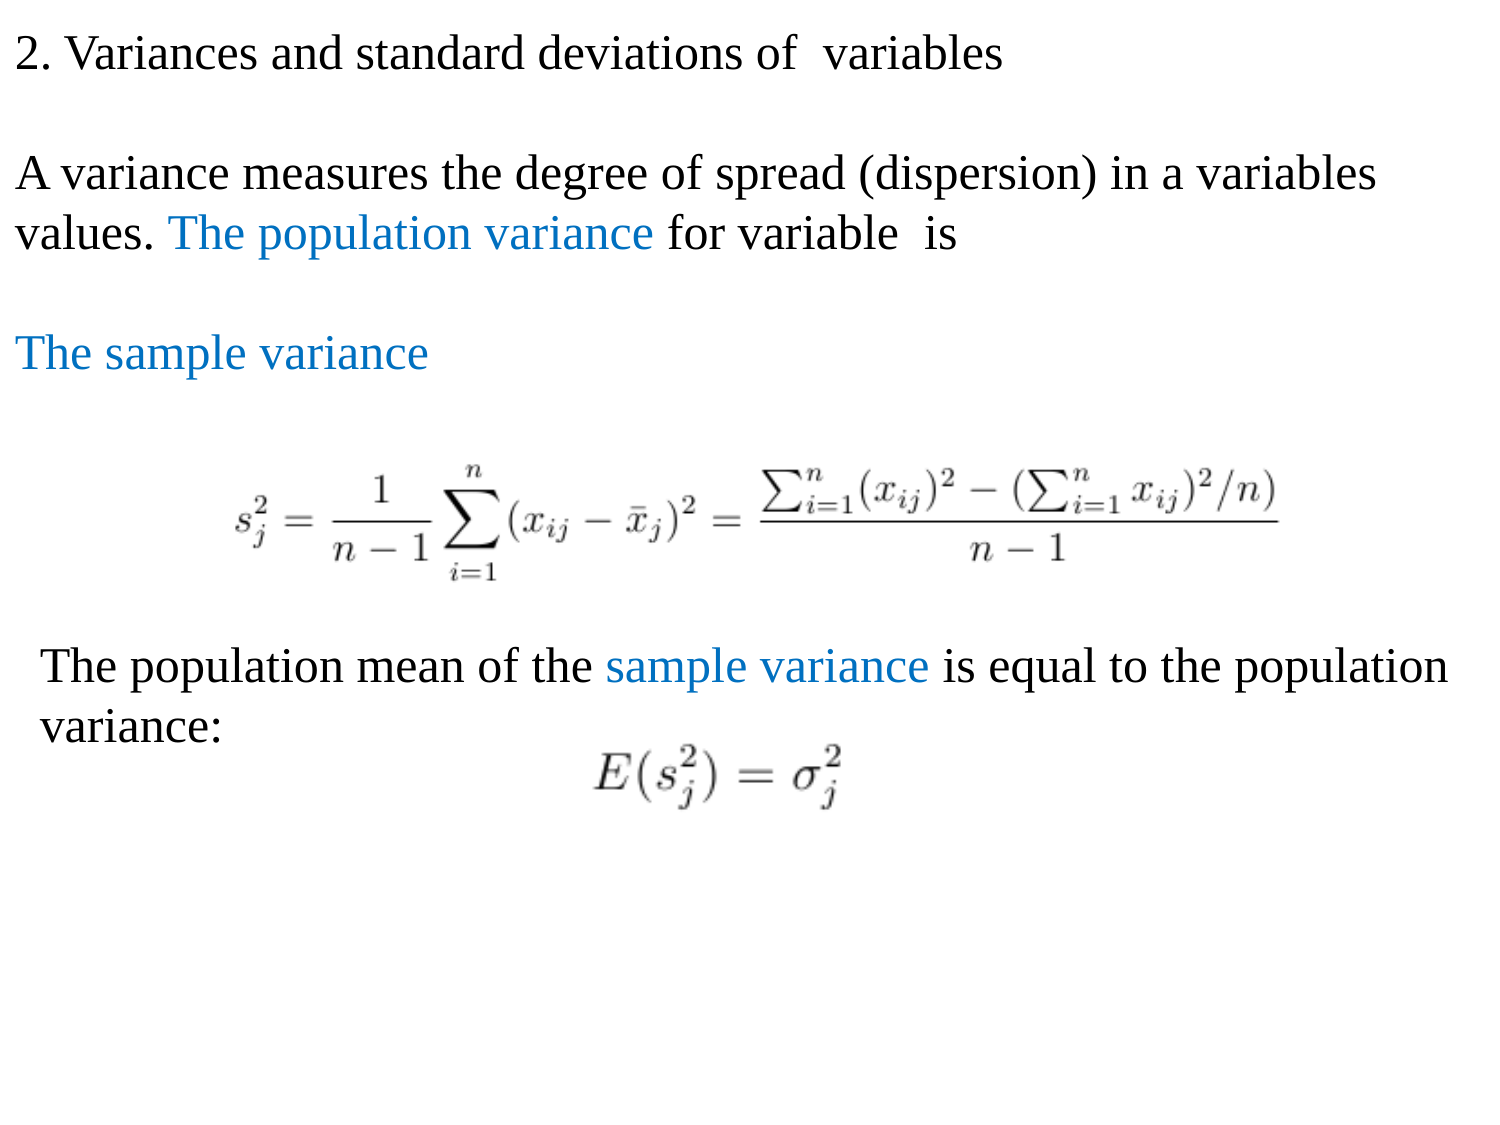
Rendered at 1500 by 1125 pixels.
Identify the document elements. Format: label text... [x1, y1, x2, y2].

picture [537, 692, 877, 838]
text_box The population mean of the sample variance is equal to the population variance: [24, 624, 1475, 760]
picture [224, 443, 1307, 601]
